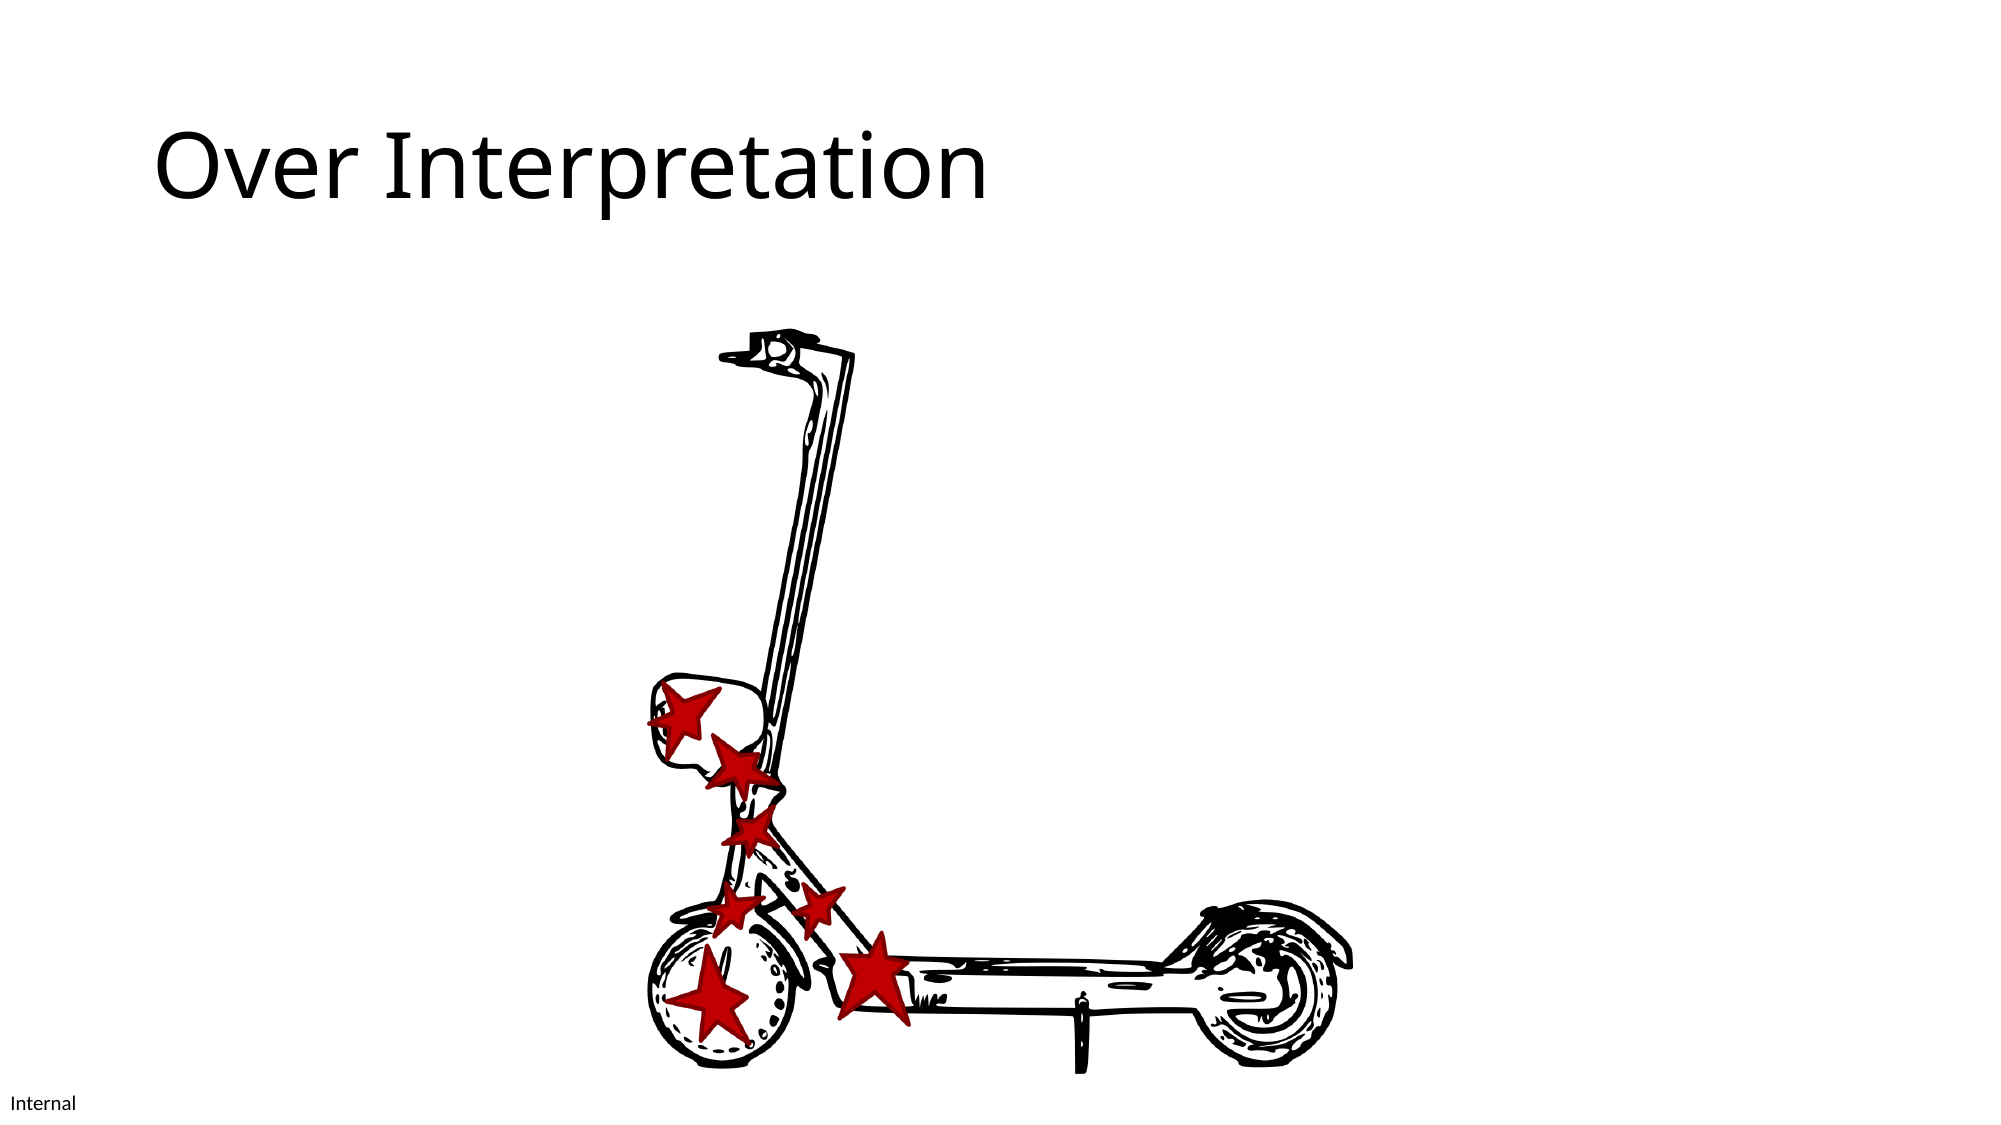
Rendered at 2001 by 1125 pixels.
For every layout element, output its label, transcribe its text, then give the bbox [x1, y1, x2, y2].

title Over Interpretation [137, 59, 1863, 278]
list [576, 277, 1424, 1125]
